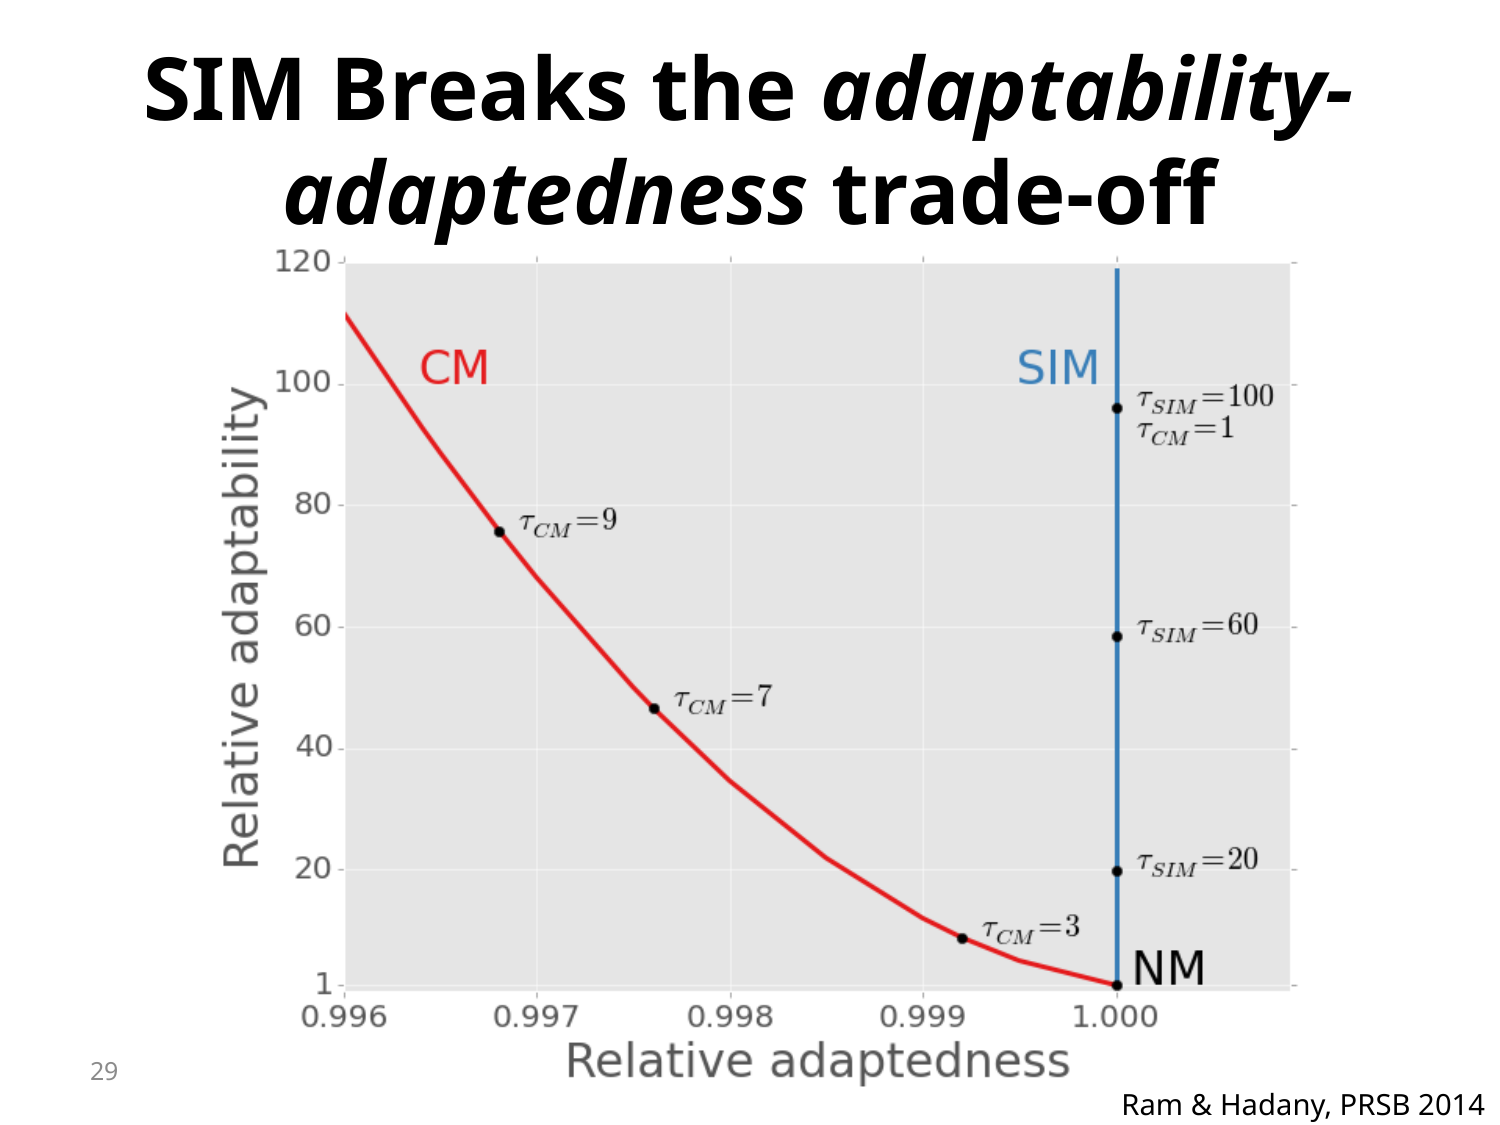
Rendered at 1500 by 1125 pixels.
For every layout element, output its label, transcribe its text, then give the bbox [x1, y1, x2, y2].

title SIM Breaks the adaptability-adaptedness trade-off [75, 25, 1424, 250]
slide_number 29 [75, 1042, 189, 1103]
picture [194, 217, 1320, 1118]
text_box Ram & Hadany, PRSB 2014 [1322, 1078, 1500, 1125]
